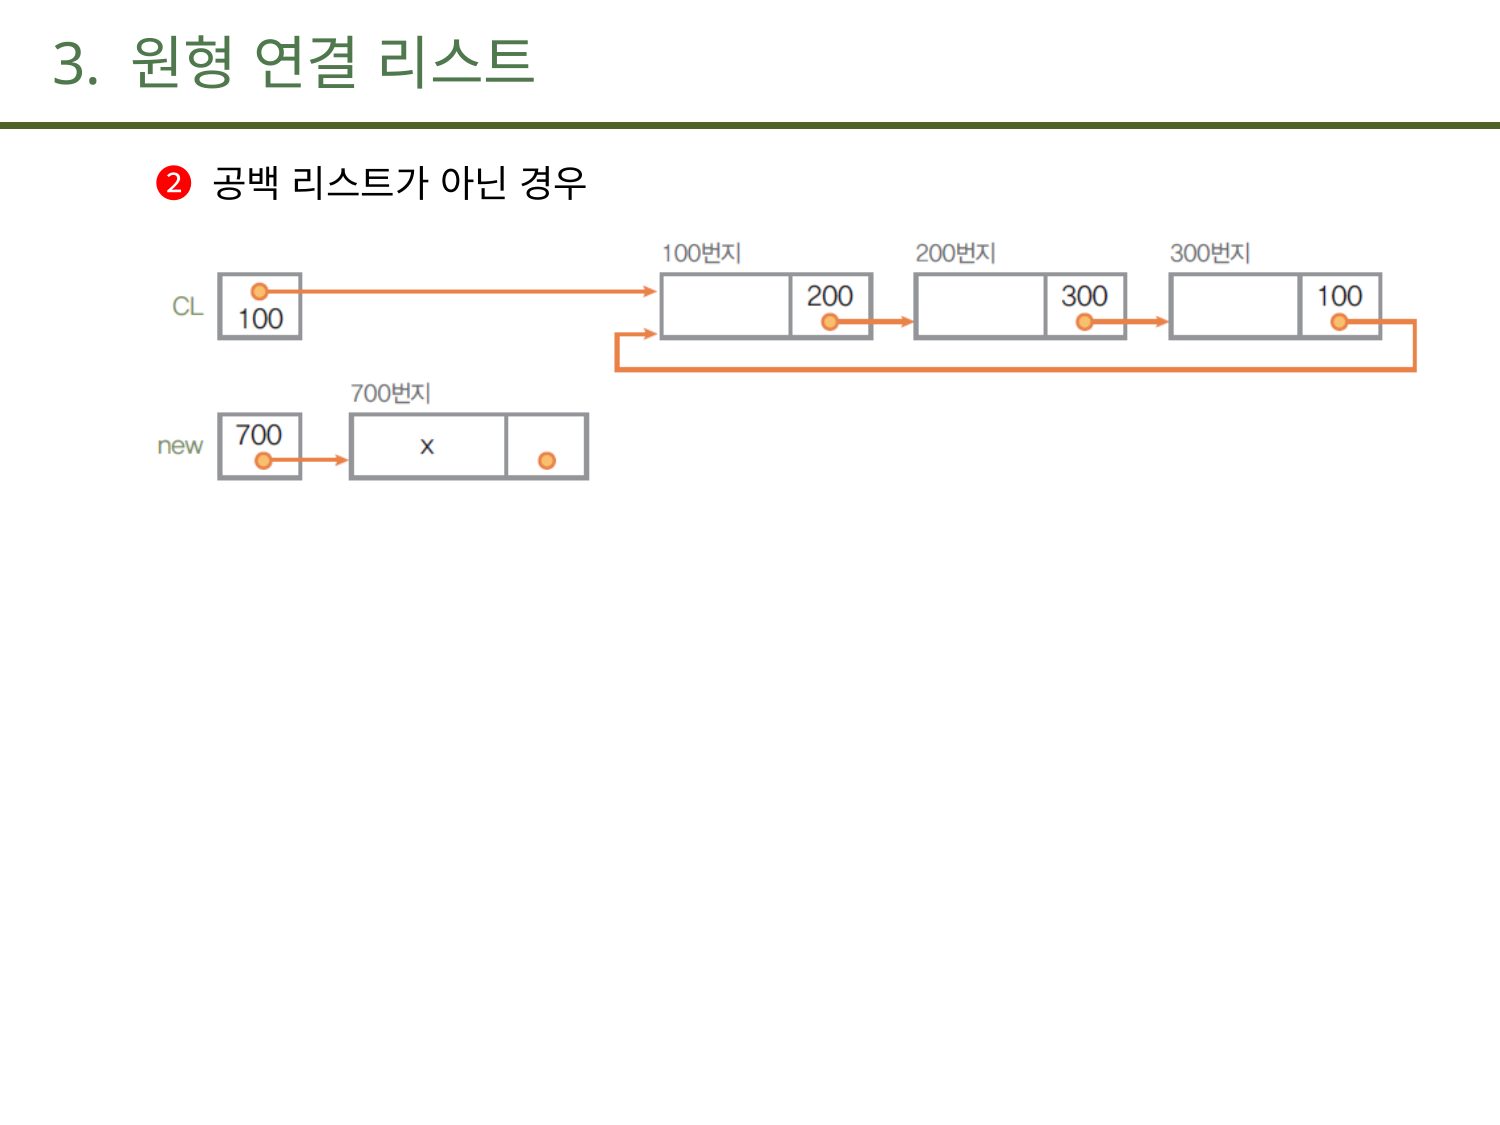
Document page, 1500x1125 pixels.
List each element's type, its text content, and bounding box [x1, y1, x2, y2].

list ➋ 공백 리스트가 아닌 경우 [37, 152, 1463, 1091]
title 3. 원형 연결 리스트 [37, 13, 1278, 109]
picture [147, 231, 1426, 498]
